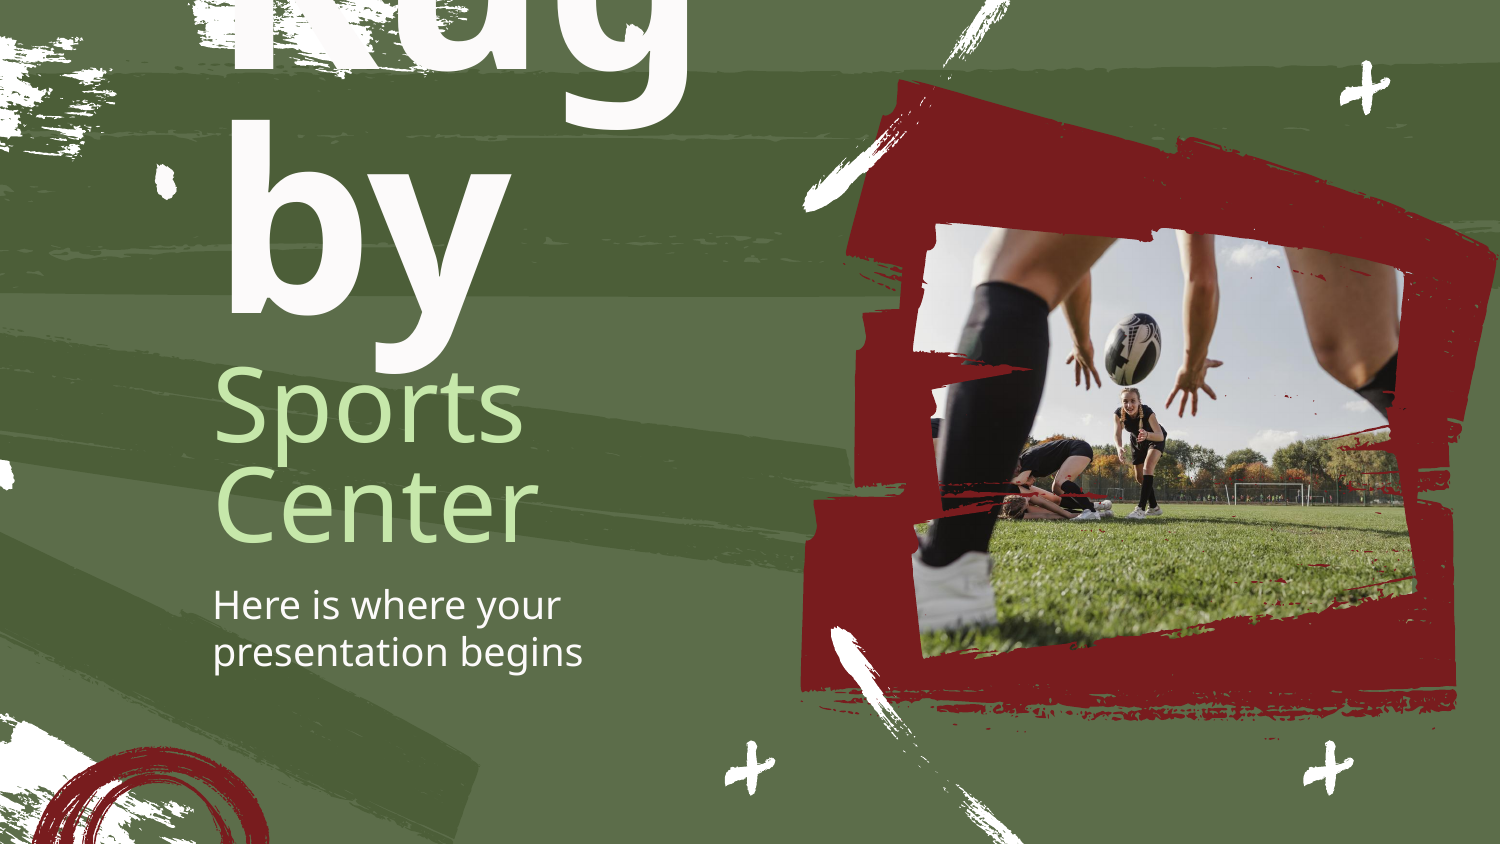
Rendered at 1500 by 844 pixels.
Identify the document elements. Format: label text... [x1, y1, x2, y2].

text_box [955, 784, 1025, 844]
title Rugby Sports Center [197, 204, 733, 577]
subtitle Here is where your presentation begins [197, 577, 733, 678]
text_box [943, 0, 1011, 68]
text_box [799, 78, 1499, 741]
